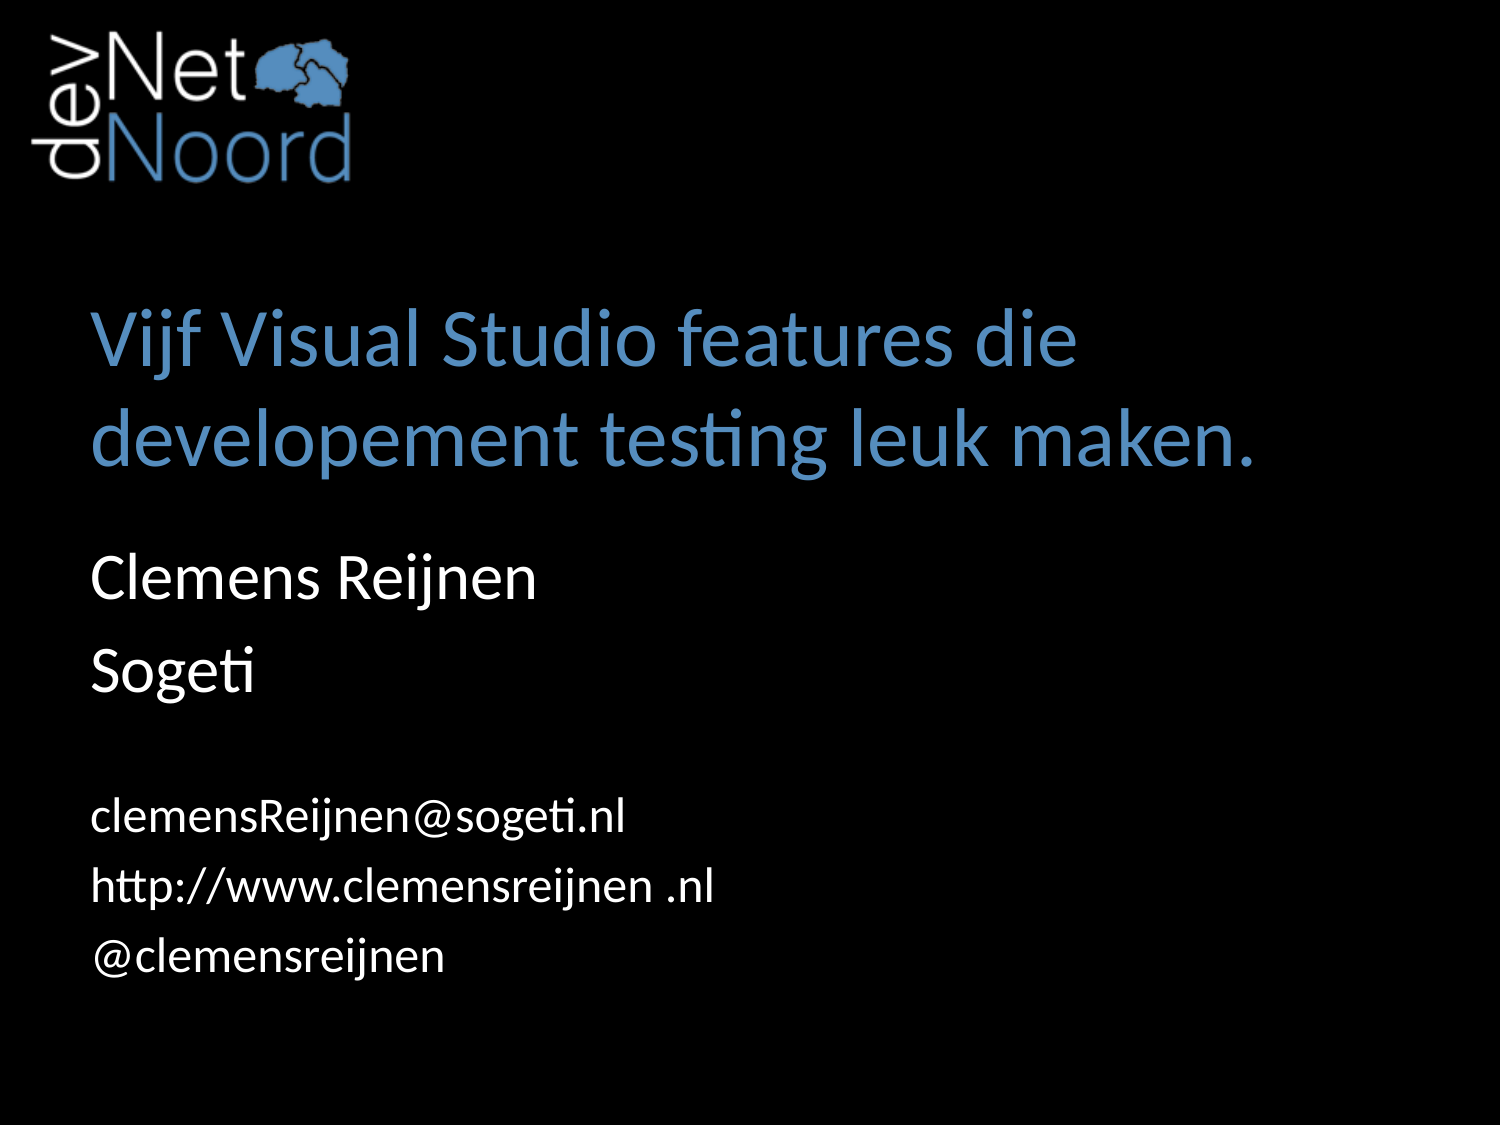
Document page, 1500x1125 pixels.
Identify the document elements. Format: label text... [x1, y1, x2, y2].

title Vijf Visual Studio features die developement testing leuk maken. [75, 275, 1413, 492]
subtitle Clemens Reijnen Sogeti [75, 525, 1413, 738]
list clemensReijnen@sogeti.nl http://www.clemensreijnen .nl @clemensreijnen [75, 774, 1413, 1075]
picture [30, 29, 351, 184]
